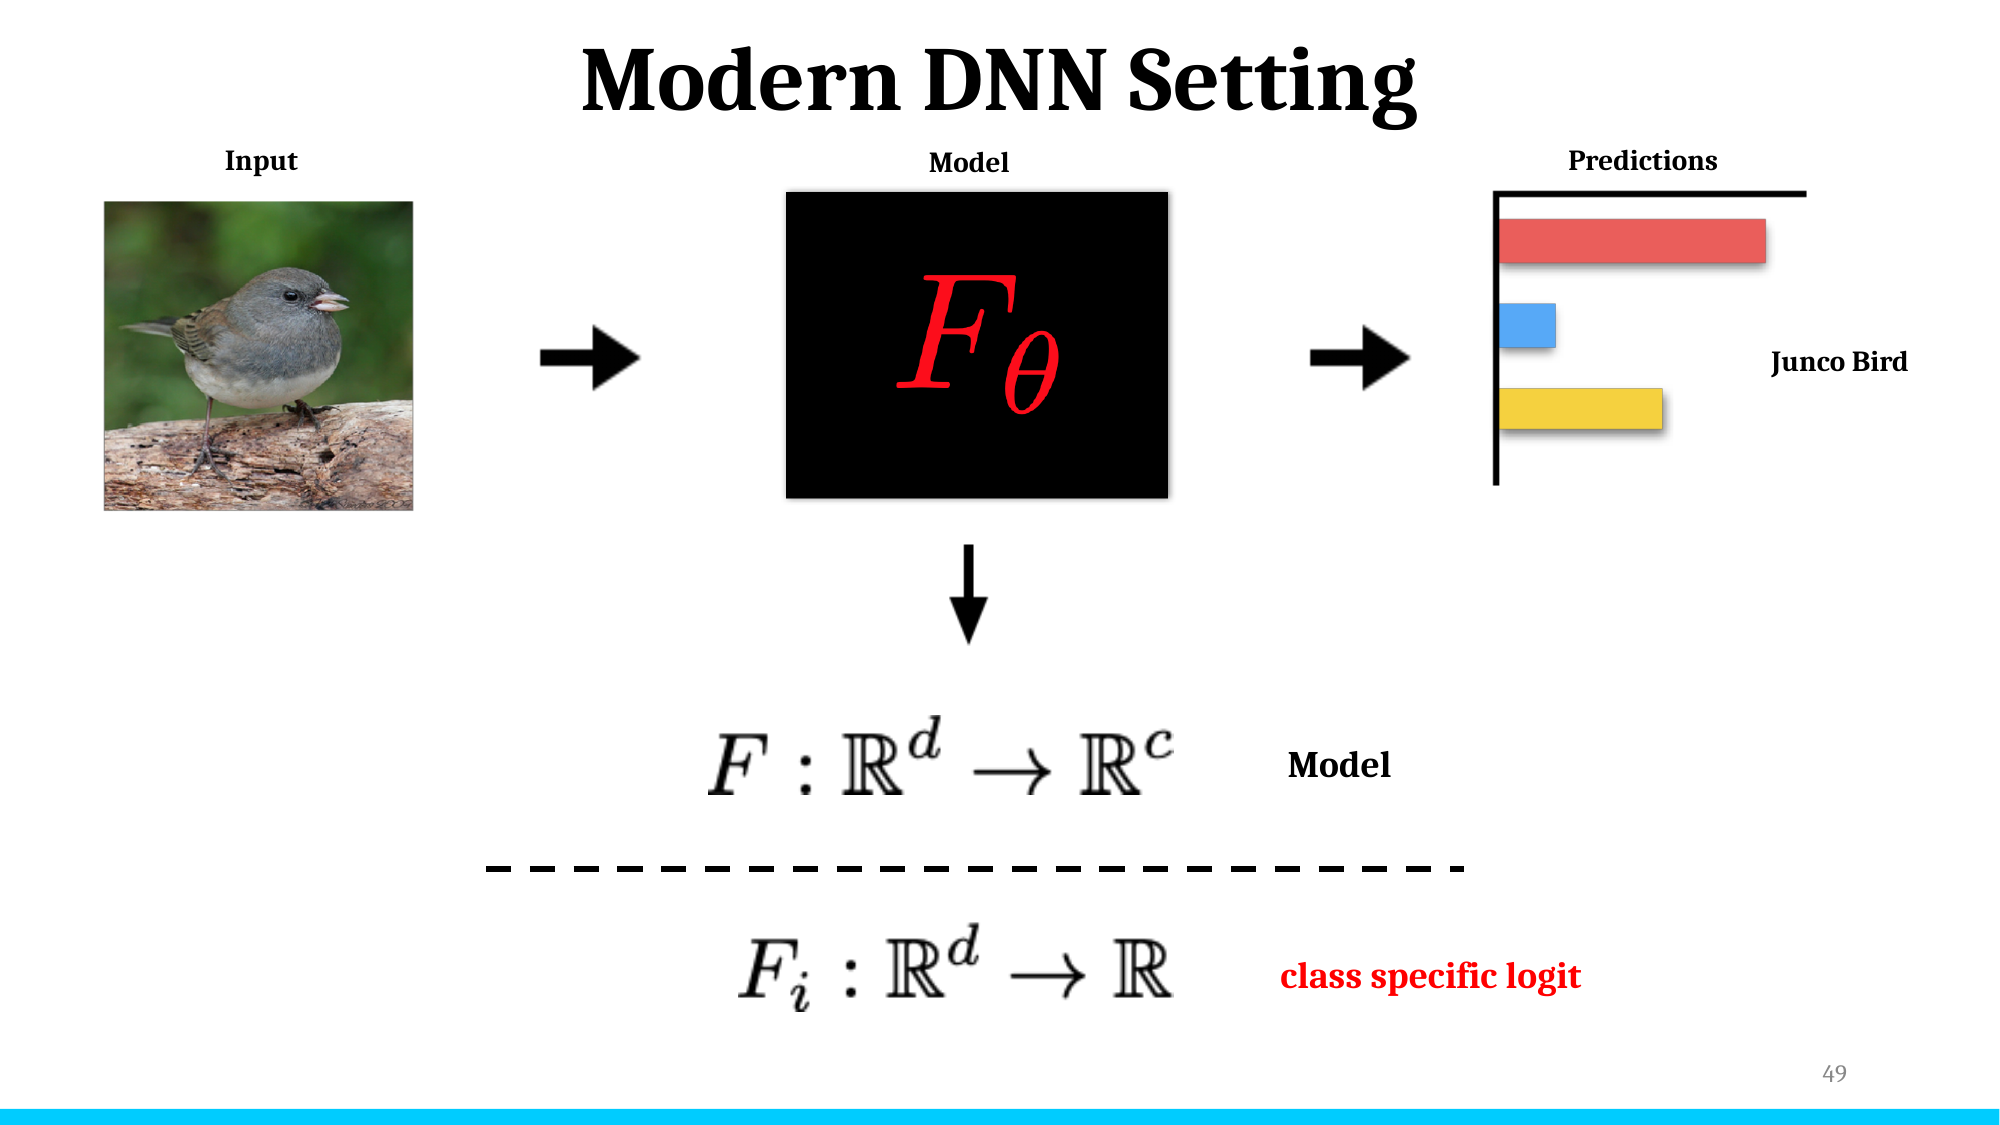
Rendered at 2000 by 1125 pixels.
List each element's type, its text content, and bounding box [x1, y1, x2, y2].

text_box Input [126, 126, 397, 188]
picture [737, 921, 1174, 1013]
text_box Model [834, 128, 1105, 182]
picture [707, 715, 1174, 795]
slide_number ‹#› [1412, 1042, 1862, 1103]
picture [1487, 188, 1810, 489]
picture [948, 543, 990, 648]
picture [779, 184, 1177, 506]
text_box class specific logit [1265, 936, 1634, 998]
picture [97, 196, 423, 519]
text_box Junco Bird [1813, 327, 1976, 388]
picture [539, 305, 642, 410]
picture [1309, 305, 1412, 410]
text_box Predictions [1508, 126, 1779, 186]
title Modern DNN Setting [0, 0, 2000, 162]
text_box Model [1272, 724, 1411, 786]
